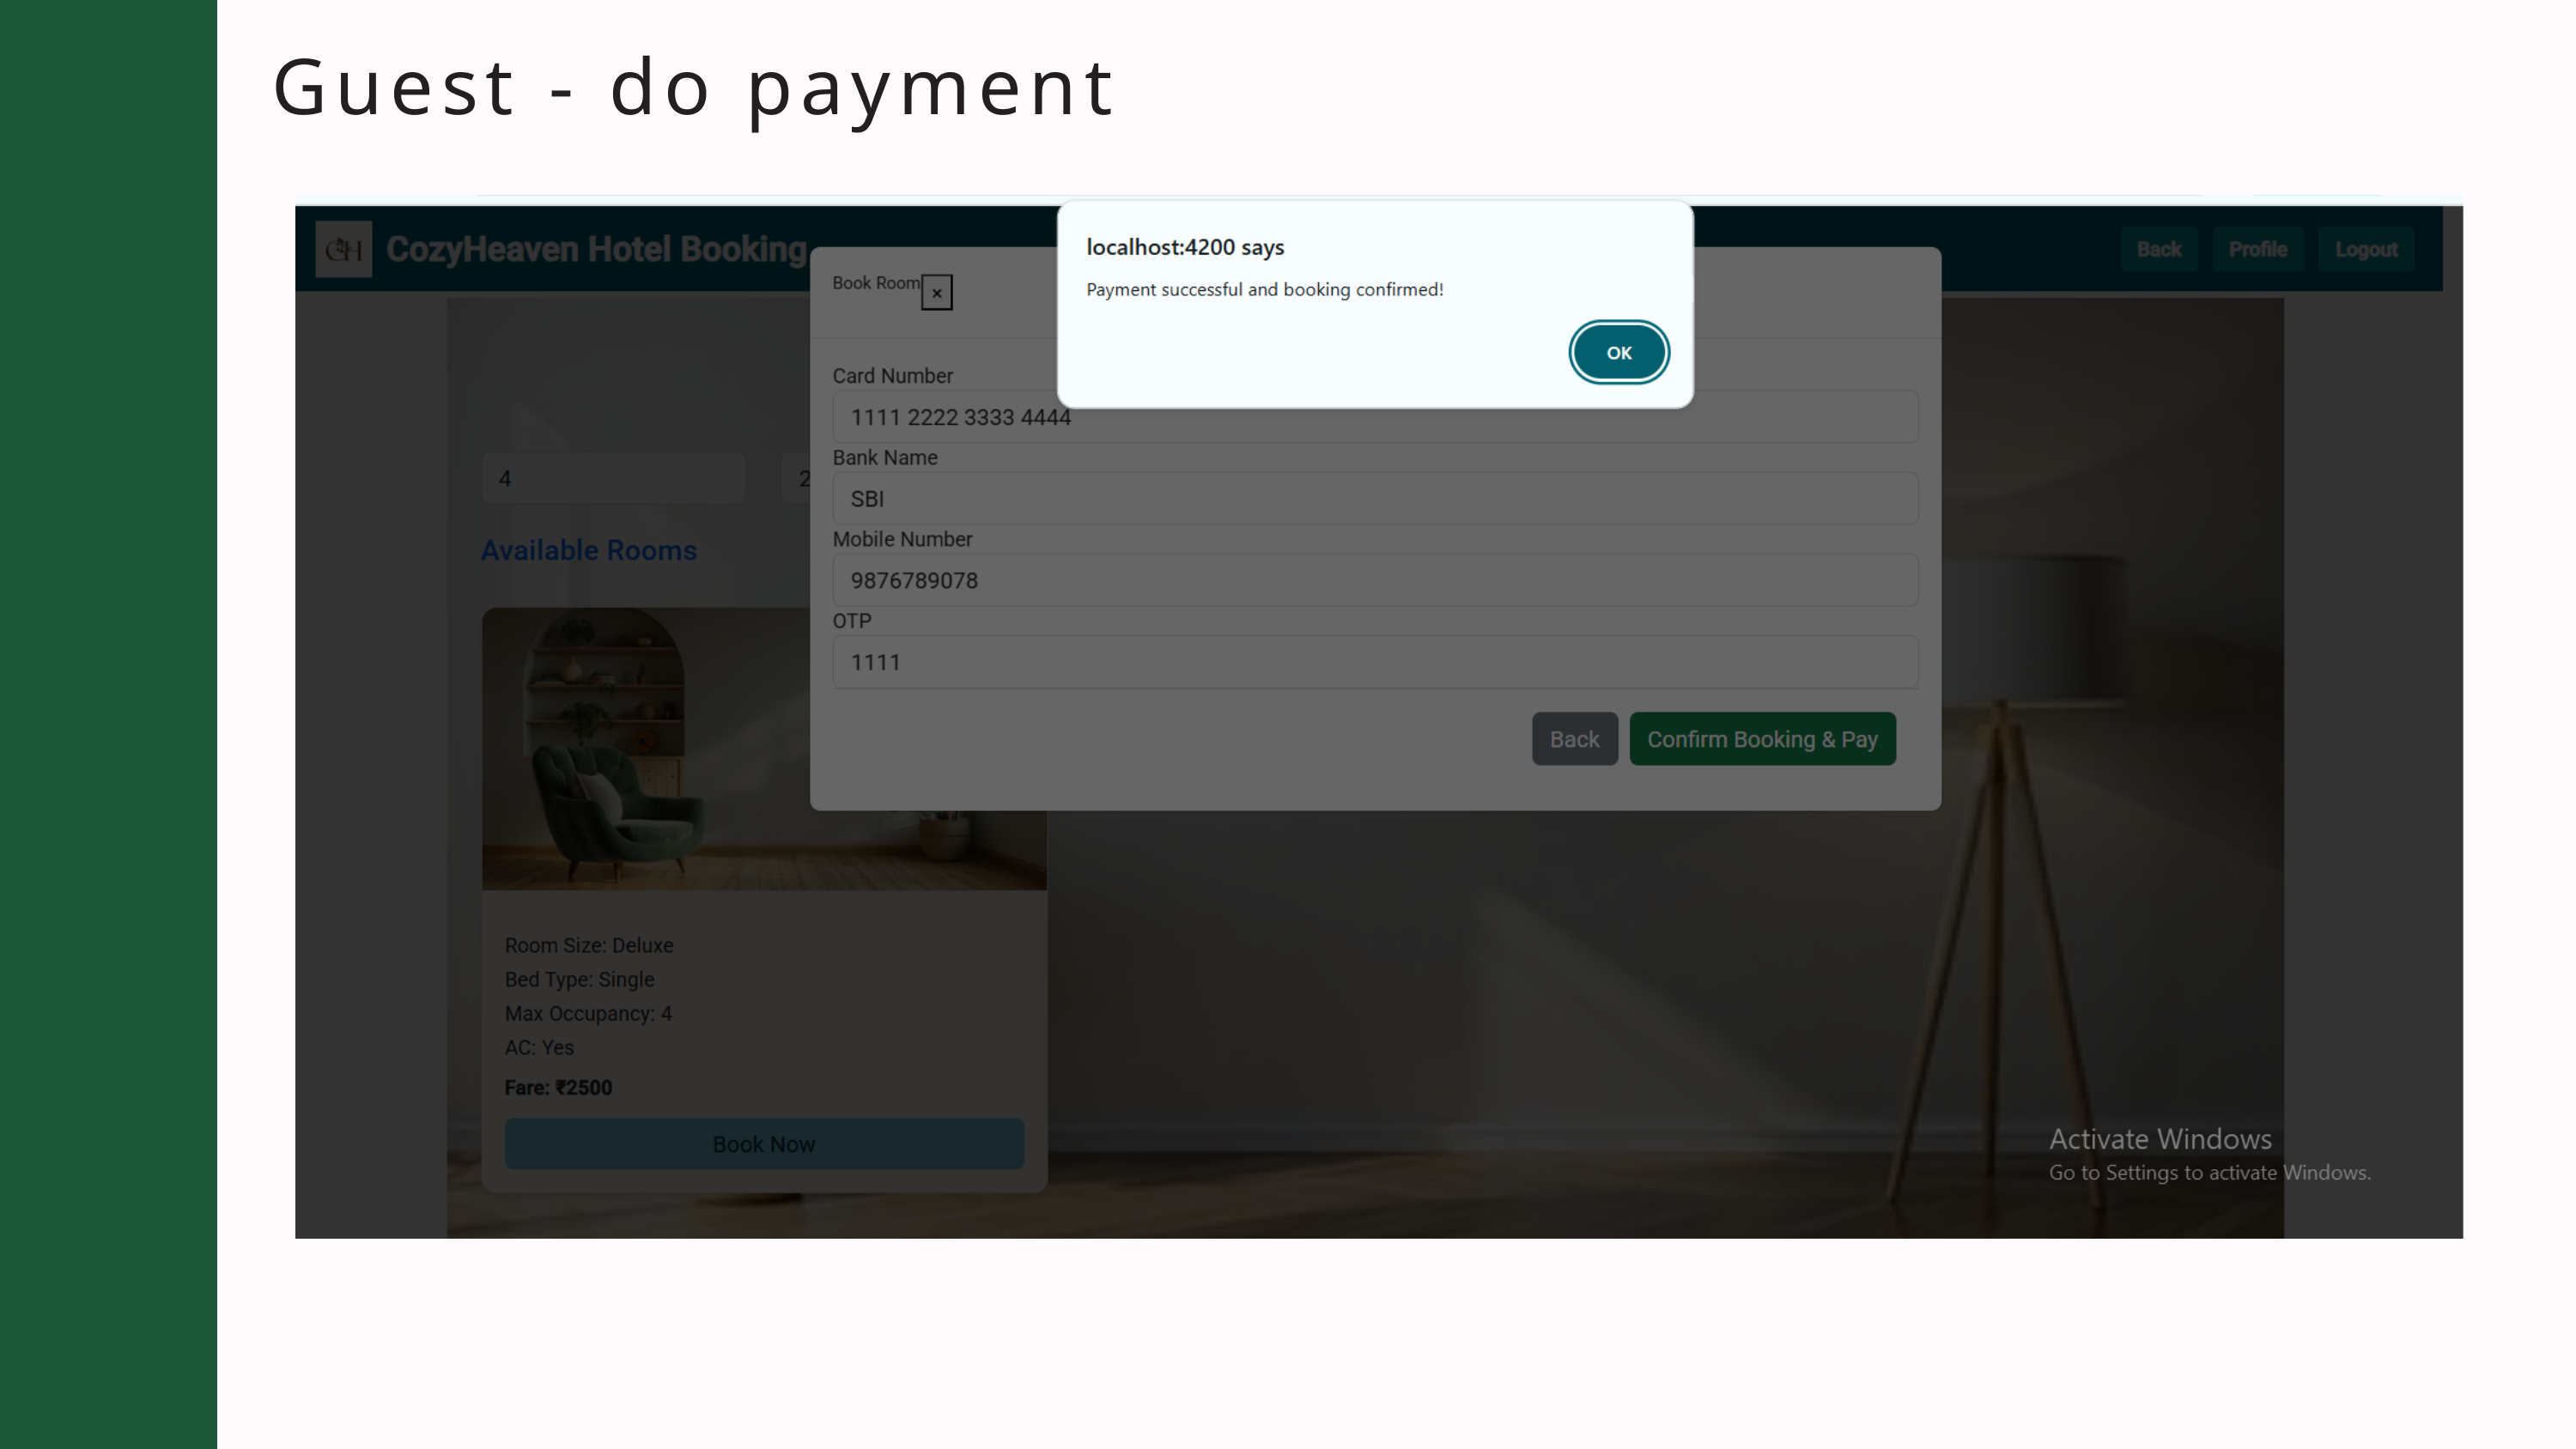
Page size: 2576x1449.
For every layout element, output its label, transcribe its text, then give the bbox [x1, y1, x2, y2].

text_box [295, 195, 2464, 1239]
text_box Guest - do payment [271, 23, 1467, 130]
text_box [0, 0, 218, 1449]
